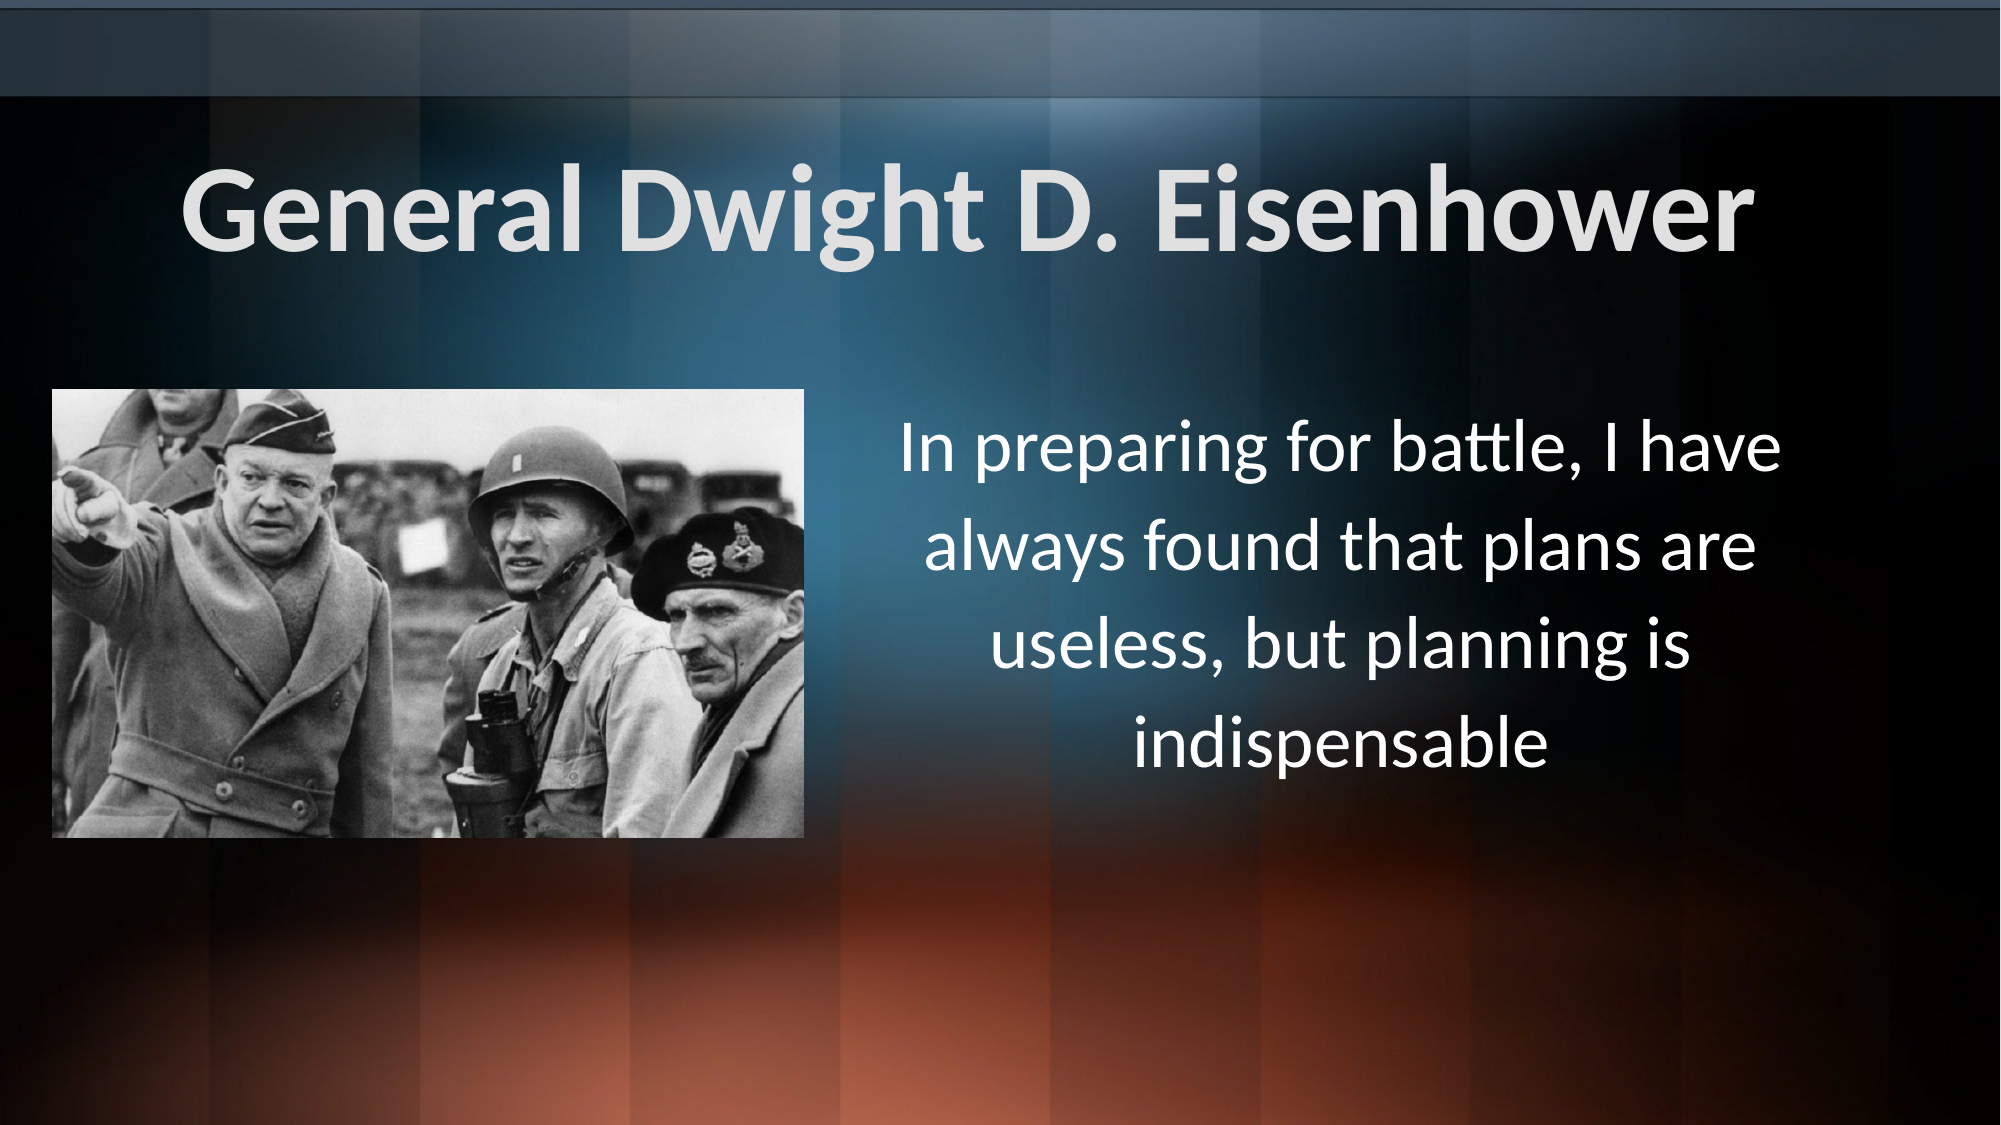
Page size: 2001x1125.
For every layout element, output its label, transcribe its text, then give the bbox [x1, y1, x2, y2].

text_box In preparing for battle, I have always found that plans are useless, but planning is indispensable [820, 379, 1862, 992]
text_box General Dwight D. Eisenhower [141, 94, 1798, 284]
picture [0, 0, 2001, 1125]
